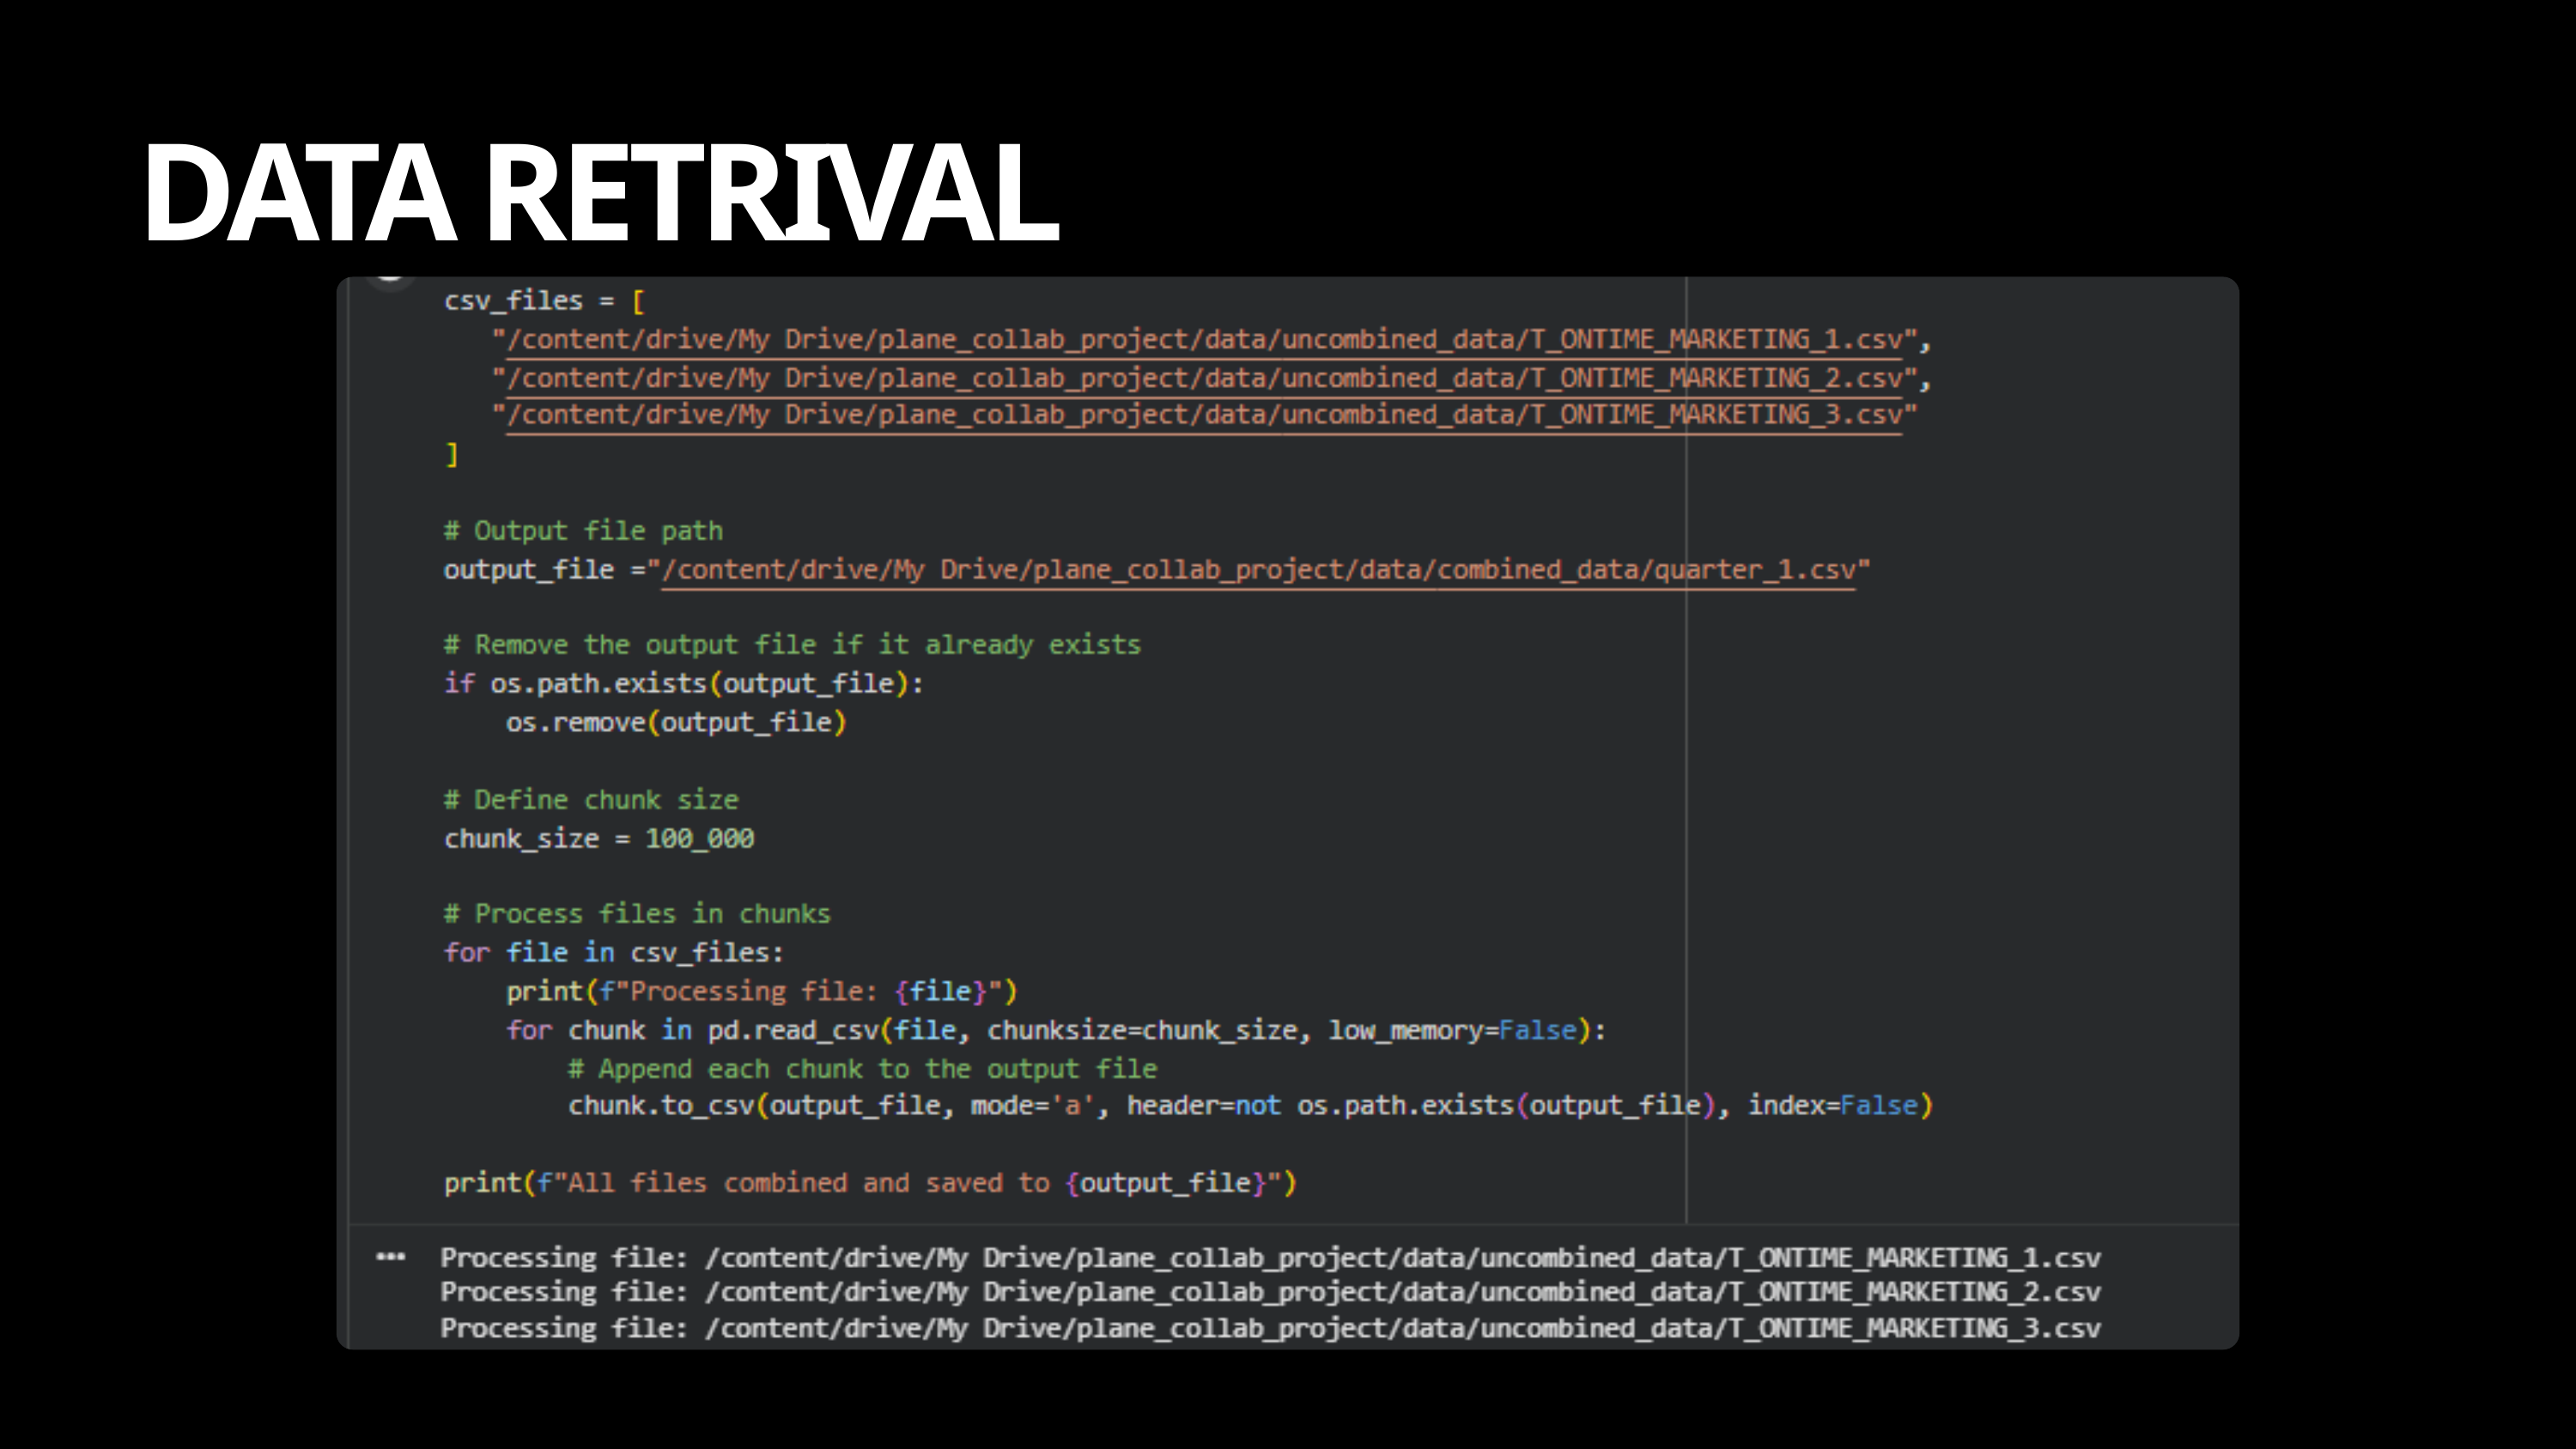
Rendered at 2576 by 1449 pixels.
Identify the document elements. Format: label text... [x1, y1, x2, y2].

text_box DATA RETRIVAL [137, 146, 1793, 269]
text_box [336, 276, 2240, 1350]
